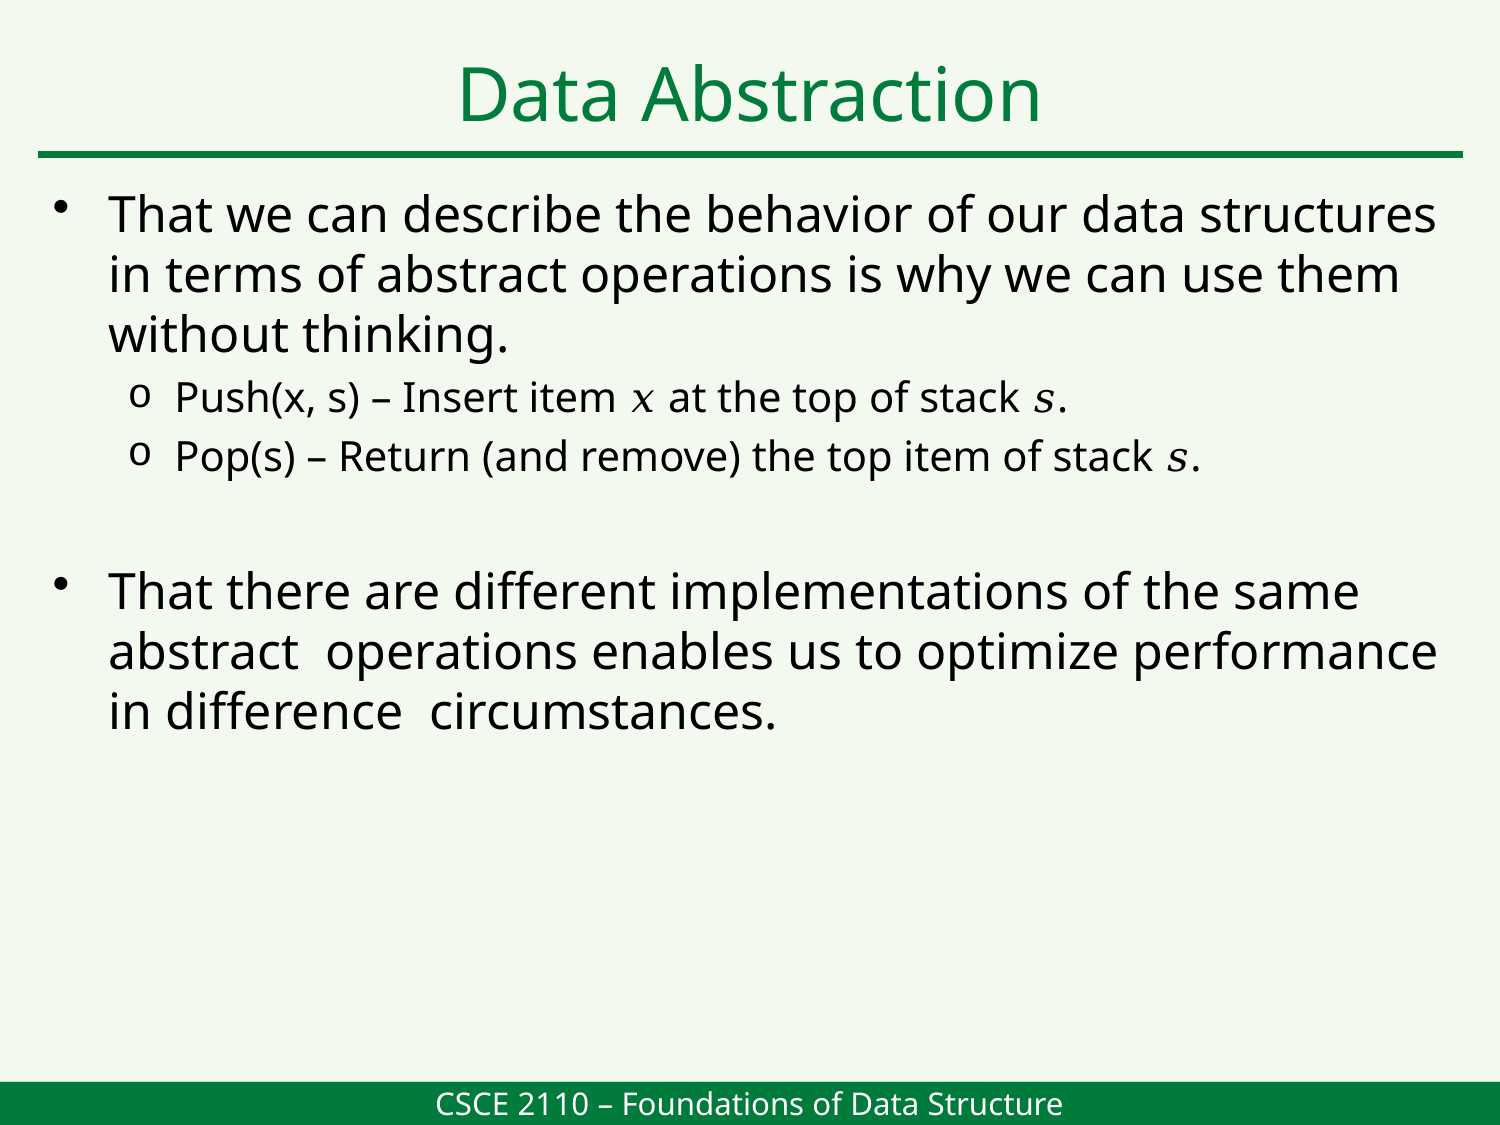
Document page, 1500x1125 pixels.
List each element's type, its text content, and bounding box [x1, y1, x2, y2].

text_box Data Abstraction [36, 27, 1463, 155]
text_box That we can describe the behavior of our data structures in terms of abstract operations is why we can use them without thinking. Push(x, s) – Insert item 𝑥 at the top of stack 𝑠. Pop(s) – Return (and remove) the top item of stack 𝑠. That there are different implementations of the same abstract operations enables us to optimize performance in difference circumstances. [37, 175, 1463, 805]
